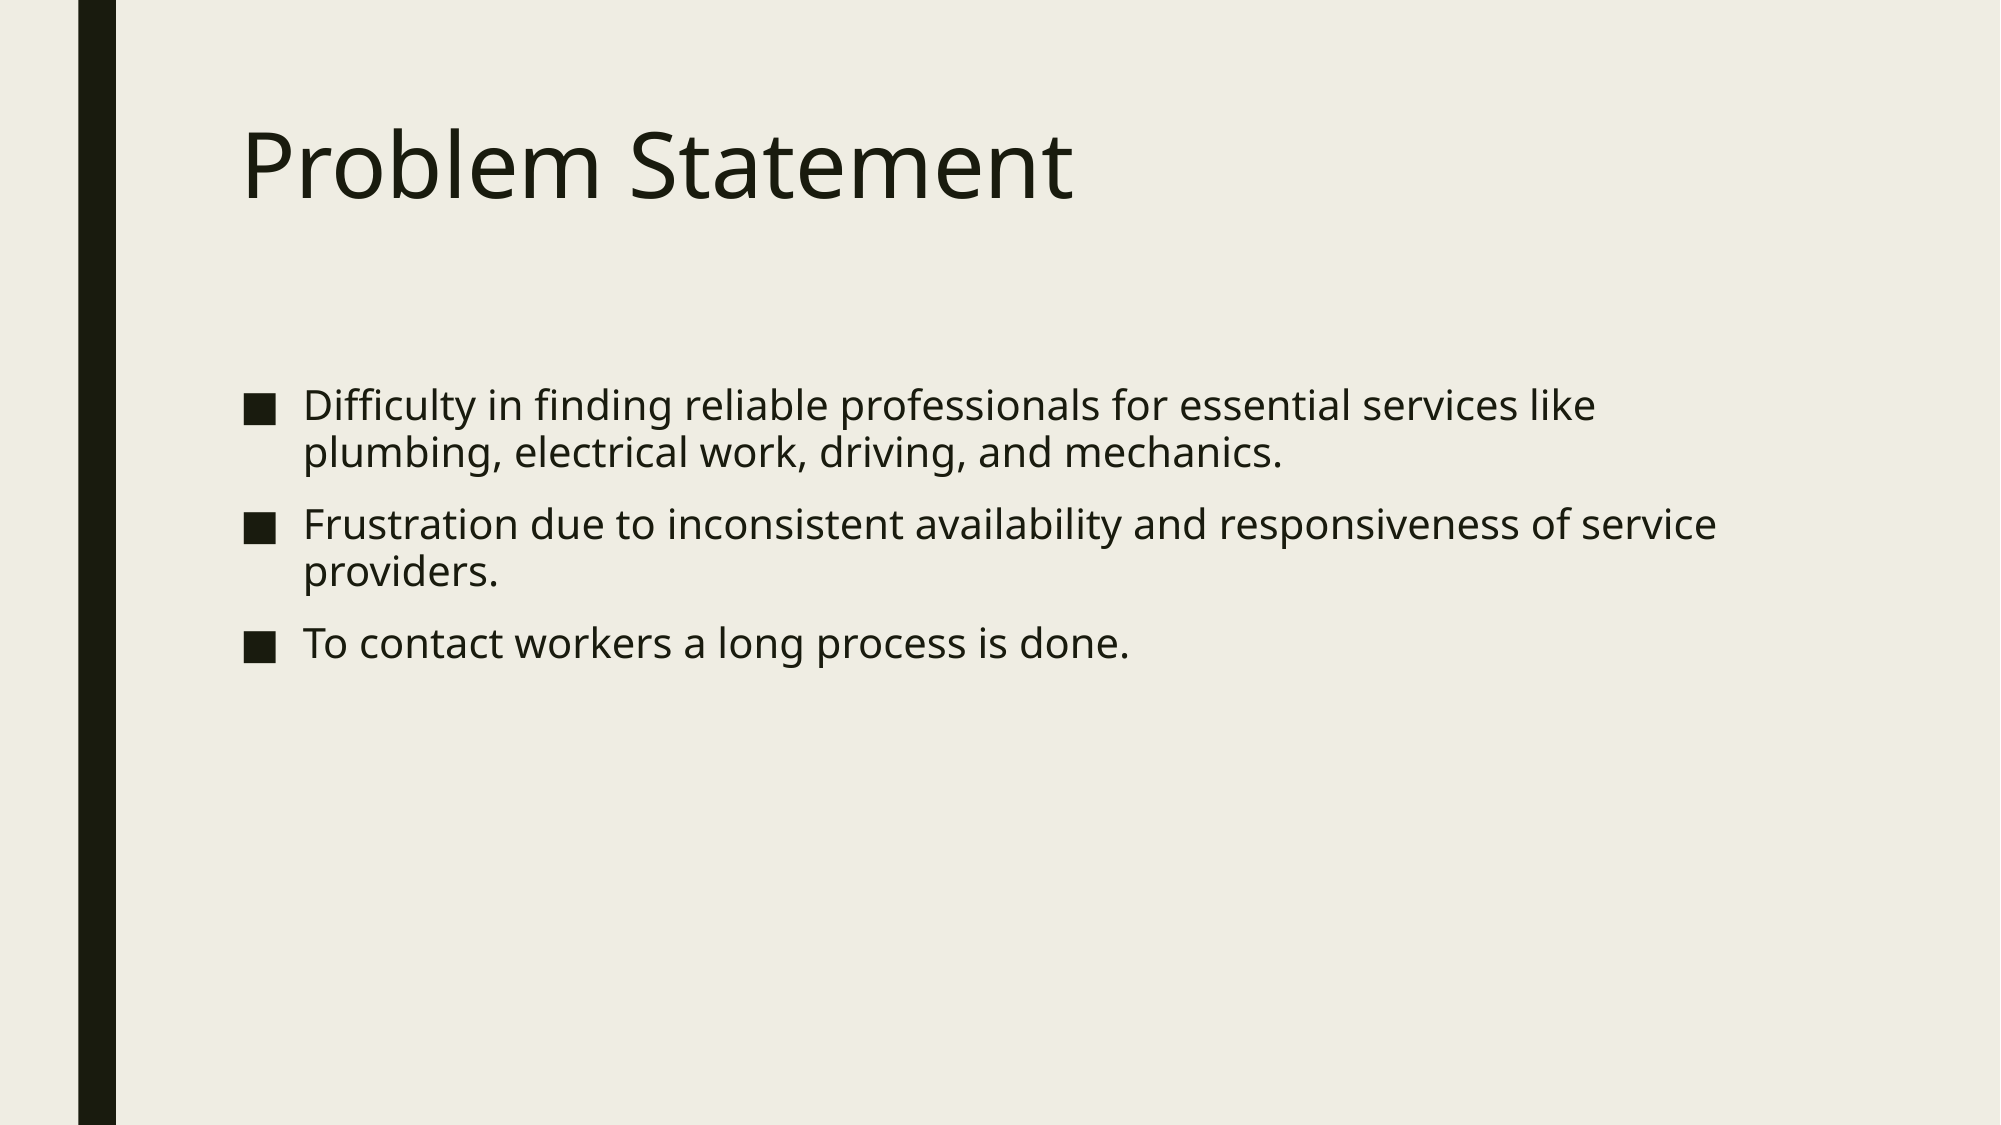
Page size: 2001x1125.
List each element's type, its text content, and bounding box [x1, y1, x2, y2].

title Problem Statement [225, 112, 1800, 357]
list Difficulty in finding reliable professionals for essential services like plumbing, electrical work, driving, and mechanics. Frustration due to inconsistent availability and responsiveness of service providers. To contact workers a long process is done. [225, 375, 1800, 963]
